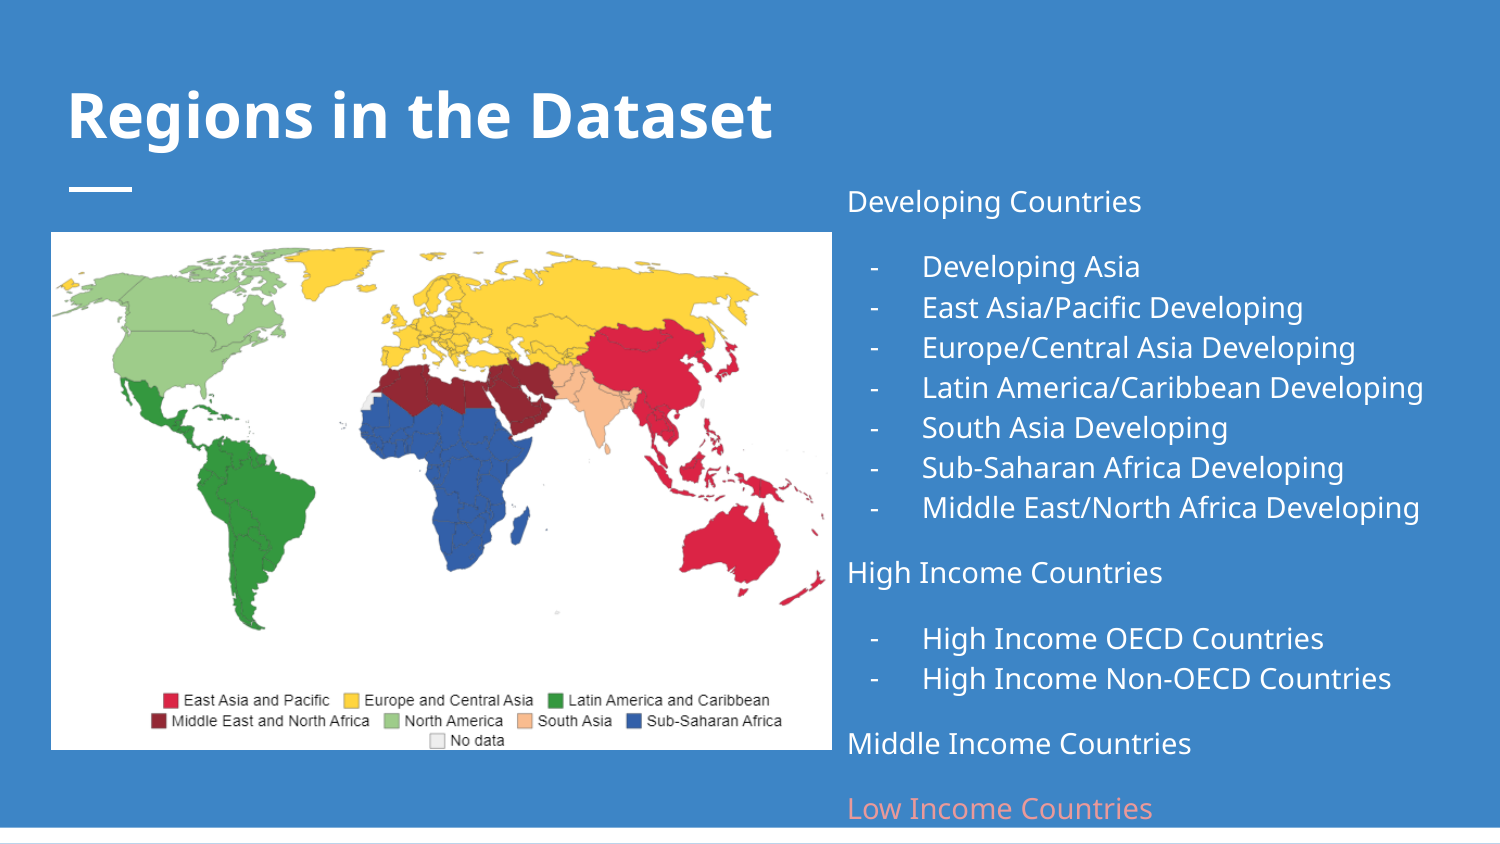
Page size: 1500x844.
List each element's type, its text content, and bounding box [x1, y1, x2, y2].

list Developing Countries Developing Asia East Asia/Pacific Developing Europe/Central Asia Developing Latin America/Caribbean Developing South Asia Developing Sub-Saharan Africa Developing Middle East/North Africa Developing High Income Countries High Income OECD Countries High Income Non-OECD Countries Middle Income Countries Low Income Countries [831, 163, 1475, 681]
title Regions in the Dataset [51, 61, 1449, 167]
picture [50, 232, 832, 750]
